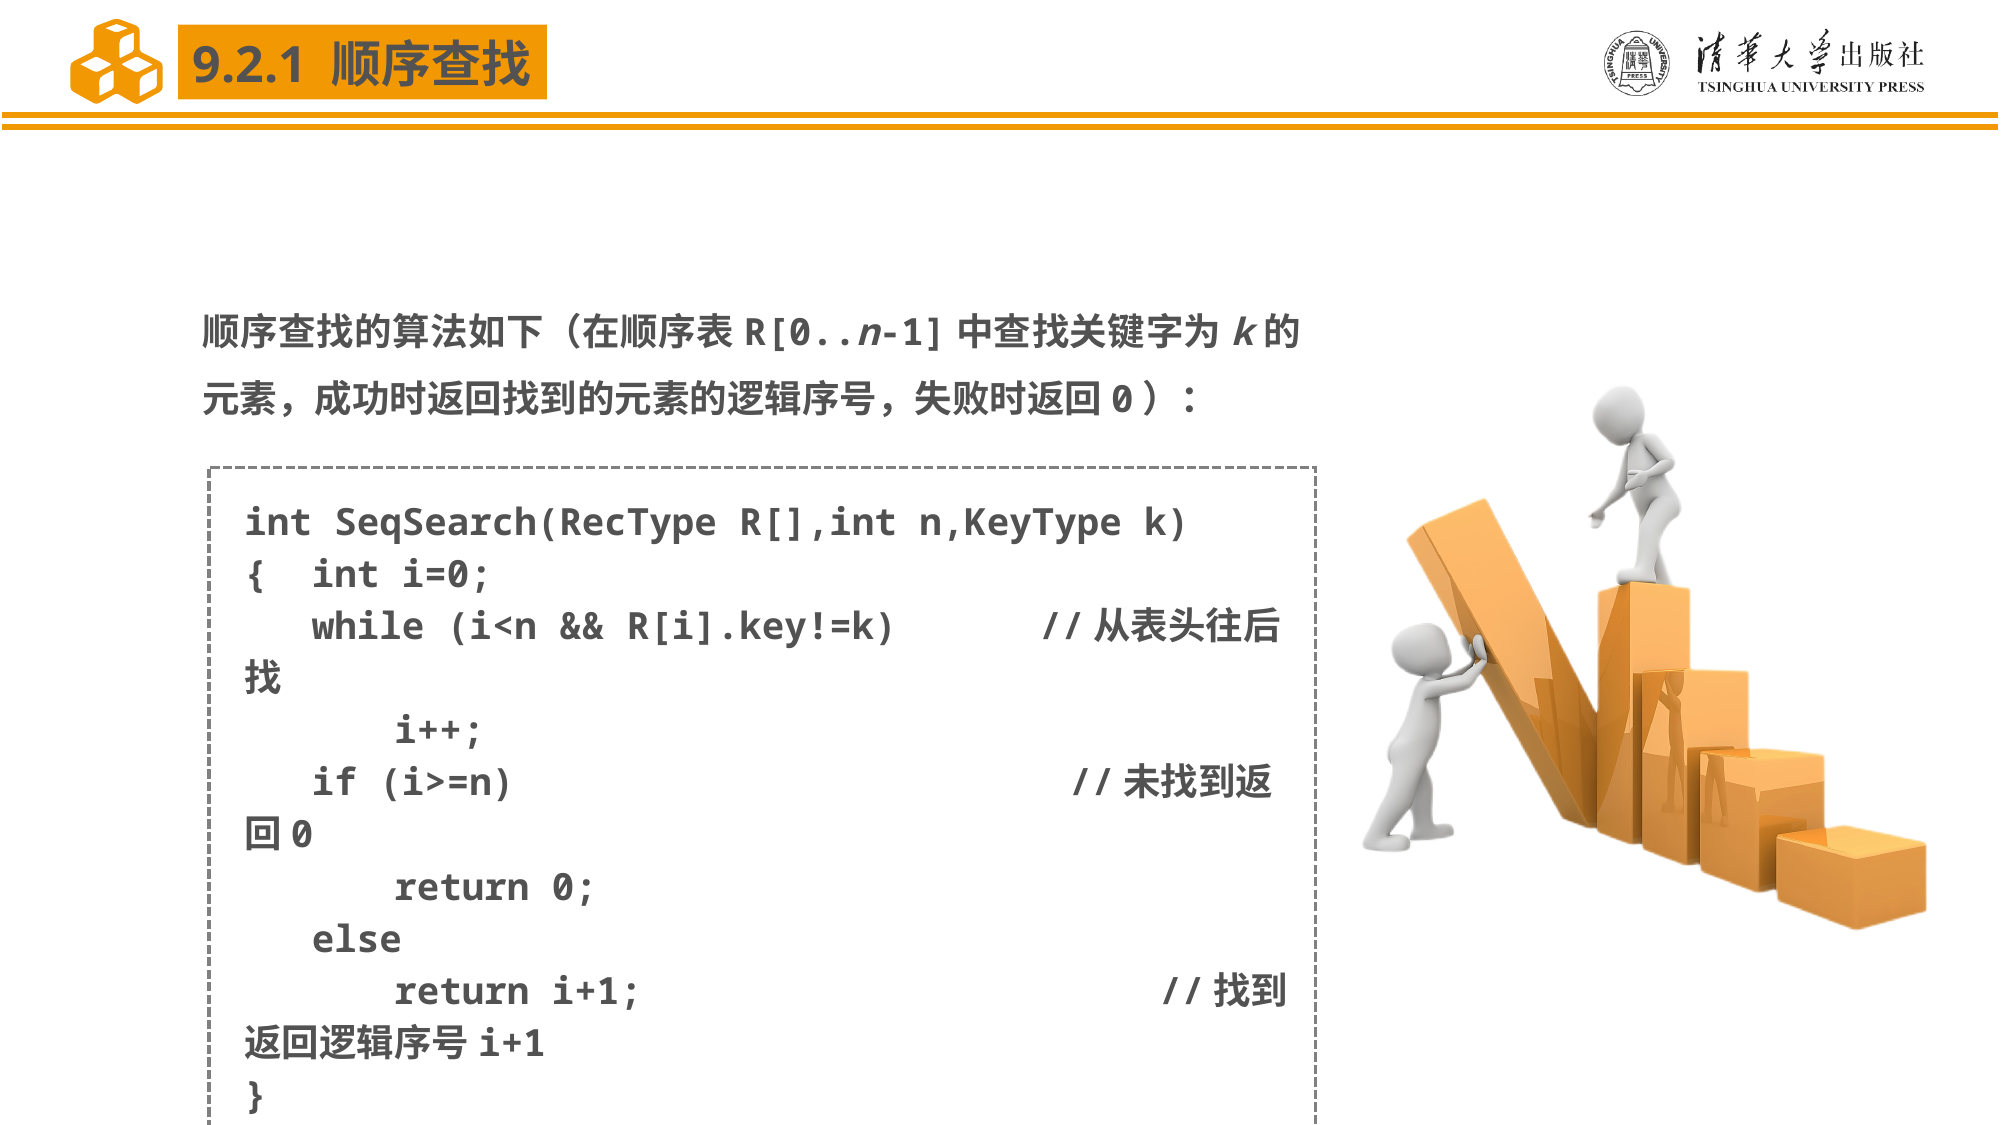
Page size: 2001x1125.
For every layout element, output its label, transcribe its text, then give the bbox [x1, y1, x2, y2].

text_box 9.2.1 顺序查找 [178, 24, 547, 100]
text_box 顺序查找的算法如下（在顺序表R[0..n-1]中查找关键字为k的元素，成功时返回找到的元素的逻辑序号，失败时返回0）： [187, 277, 1316, 428]
text_box int SeqSearch(RecType R[],int n,KeyType k) { int i=0; while (i<n && R[i].key!=k) //从表头往后找 i++; if (i>=n) //未找到返回0 return 0; else return i+1; //找到返回逻辑序号i+1 } [208, 467, 1316, 1125]
picture [1315, 338, 1979, 1002]
